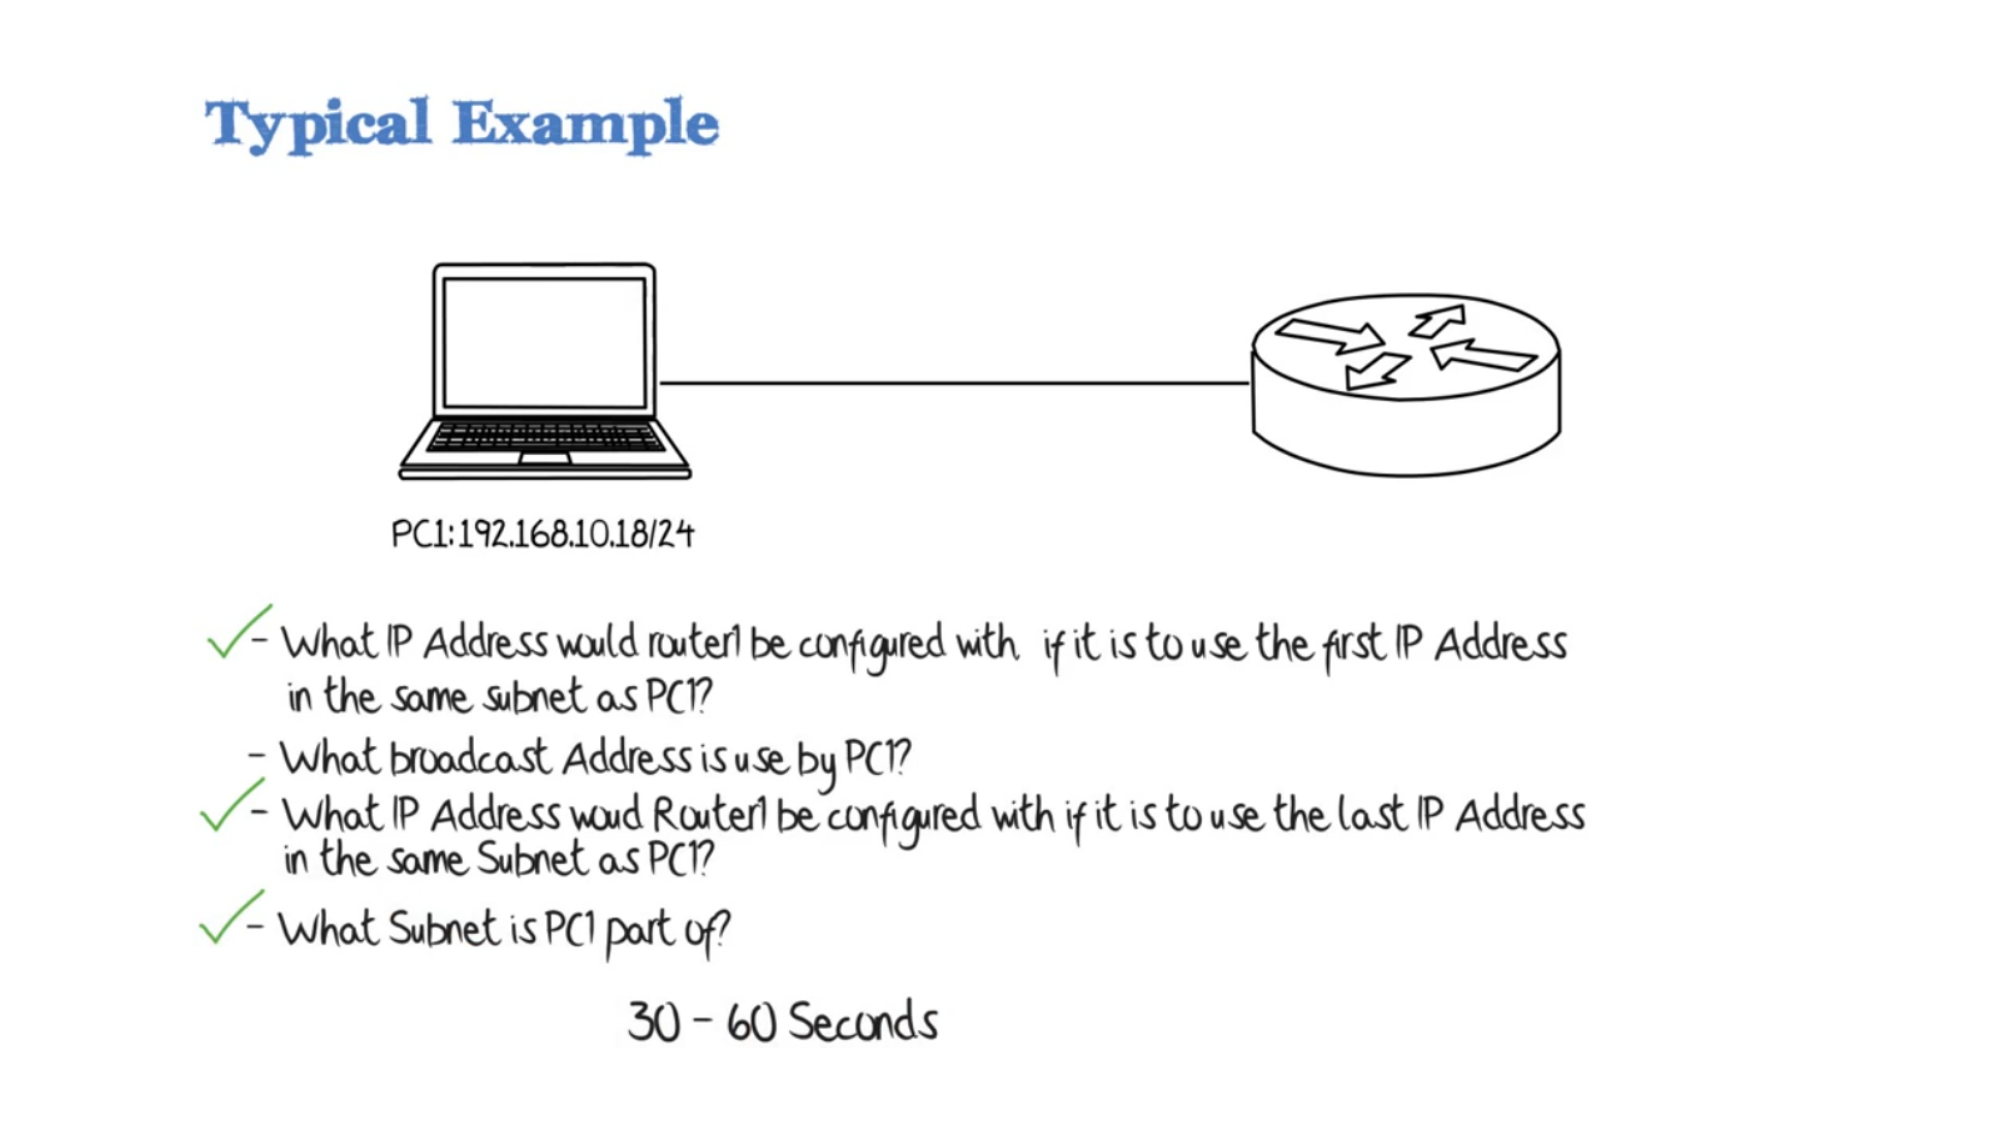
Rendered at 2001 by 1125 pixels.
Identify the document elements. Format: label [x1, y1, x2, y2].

picture [80, 36, 1920, 1089]
